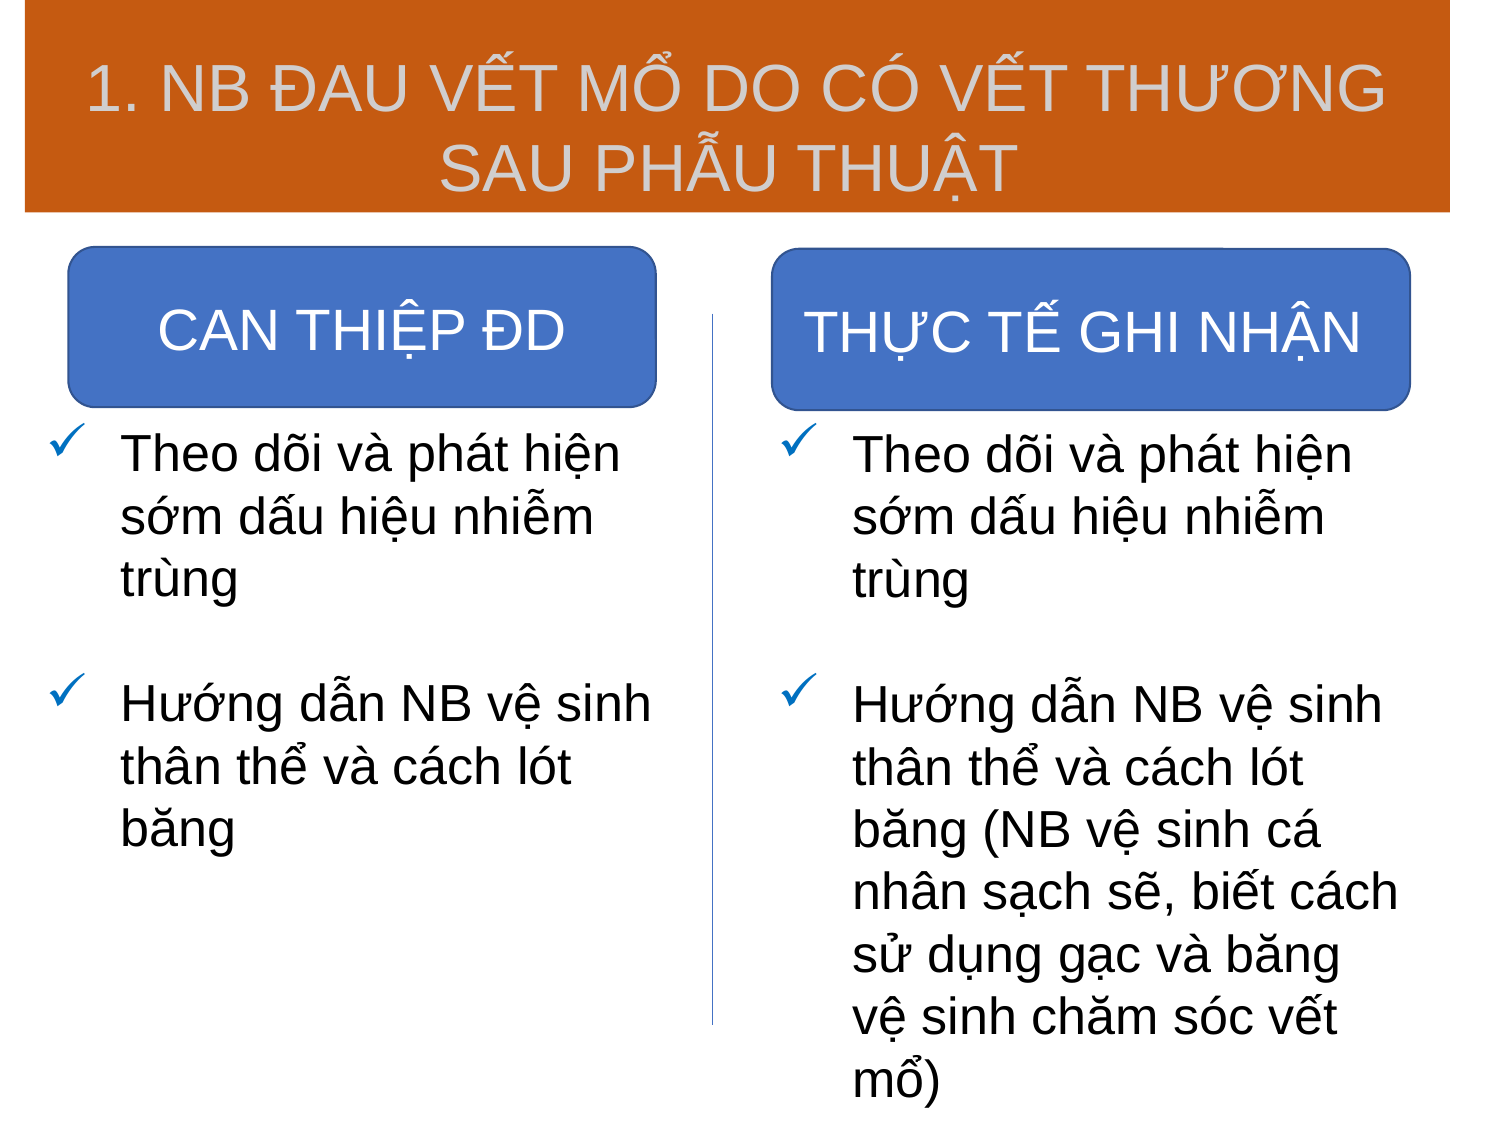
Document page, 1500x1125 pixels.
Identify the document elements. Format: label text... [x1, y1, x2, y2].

text_box THỰC TẾ GHI NHẬN [770, 247, 1412, 412]
text_box CAN THIỆP ĐD [67, 245, 657, 409]
text_box Theo dõi và phát hiện sớm dấu hiệu nhiễm trùng Hướng dẫn NB vệ sinh thân thể và cách lót băng (NB vệ sinh cá nhân sạch sẽ, biết cách sử dụng gạc và băng vệ sinh chăm sóc vết mổ) [762, 350, 1425, 1125]
text_box Theo dõi và phát hiện sớm dấu hiệu nhiễm trùng Hướng dẫn NB vệ sinh thân thể và cách lót băng [30, 287, 694, 990]
text_box 1. NB ĐAU VẾT MỔ DO CÓ VẾT THƯƠNG SAU PHẪU THUẬT [24, 0, 1450, 213]
